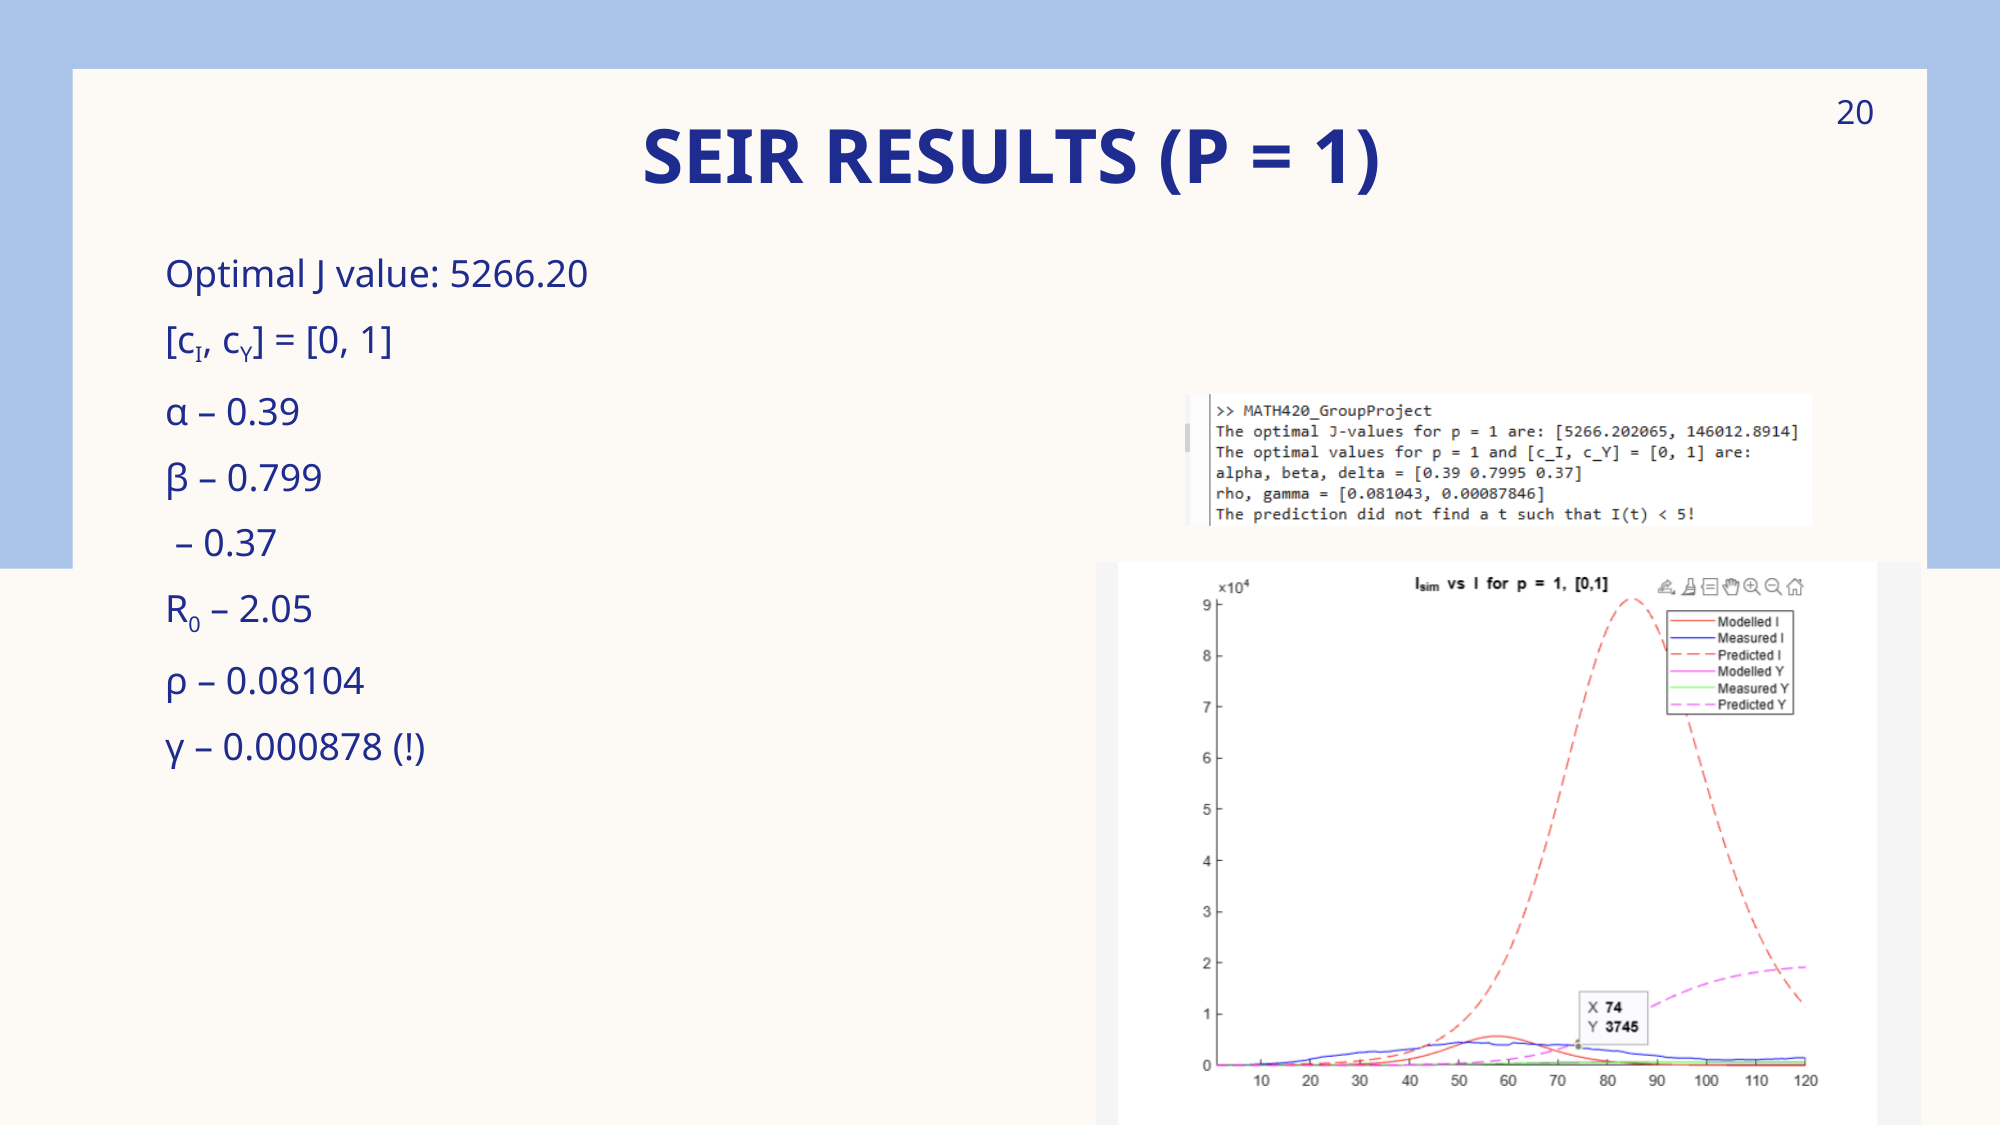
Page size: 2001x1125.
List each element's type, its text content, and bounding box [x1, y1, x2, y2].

picture [1096, 562, 1921, 1125]
title SEIR Results (p = 1) [150, 173, 1875, 199]
slide_number 20 [1699, 75, 1875, 153]
picture [1185, 394, 1812, 526]
